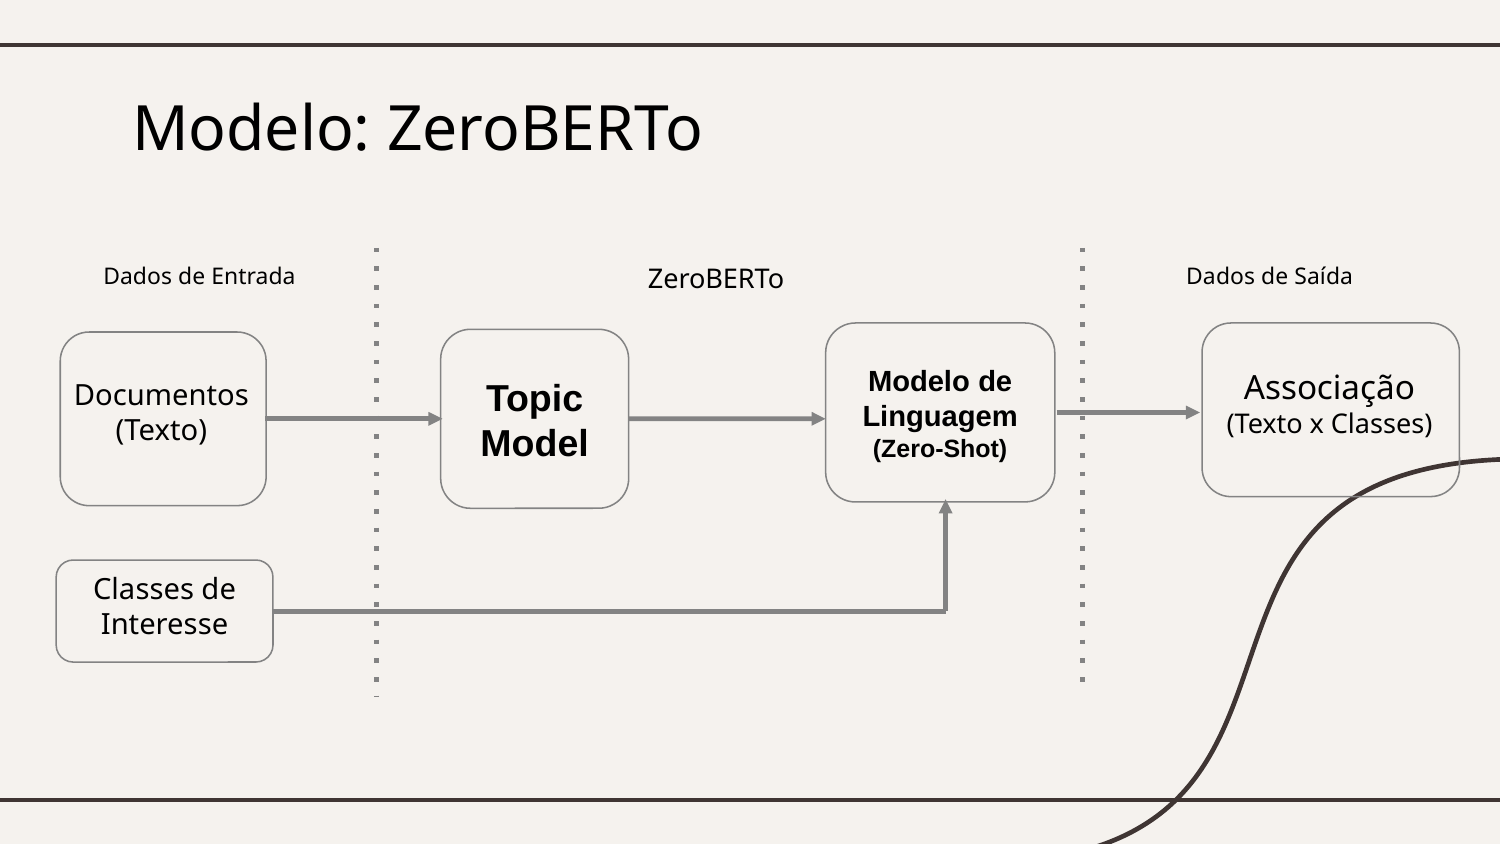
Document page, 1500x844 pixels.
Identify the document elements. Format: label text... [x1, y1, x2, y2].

text_box Dados de Entrada [50, 247, 349, 303]
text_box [6, 322, 372, 663]
text_box Dados de Saída [1120, 247, 1419, 303]
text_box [1087, 322, 1494, 663]
text_box ZeroBERTo [566, 246, 865, 309]
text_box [380, 322, 1078, 663]
title Modelo: ZeroBERTo [116, 72, 1500, 167]
